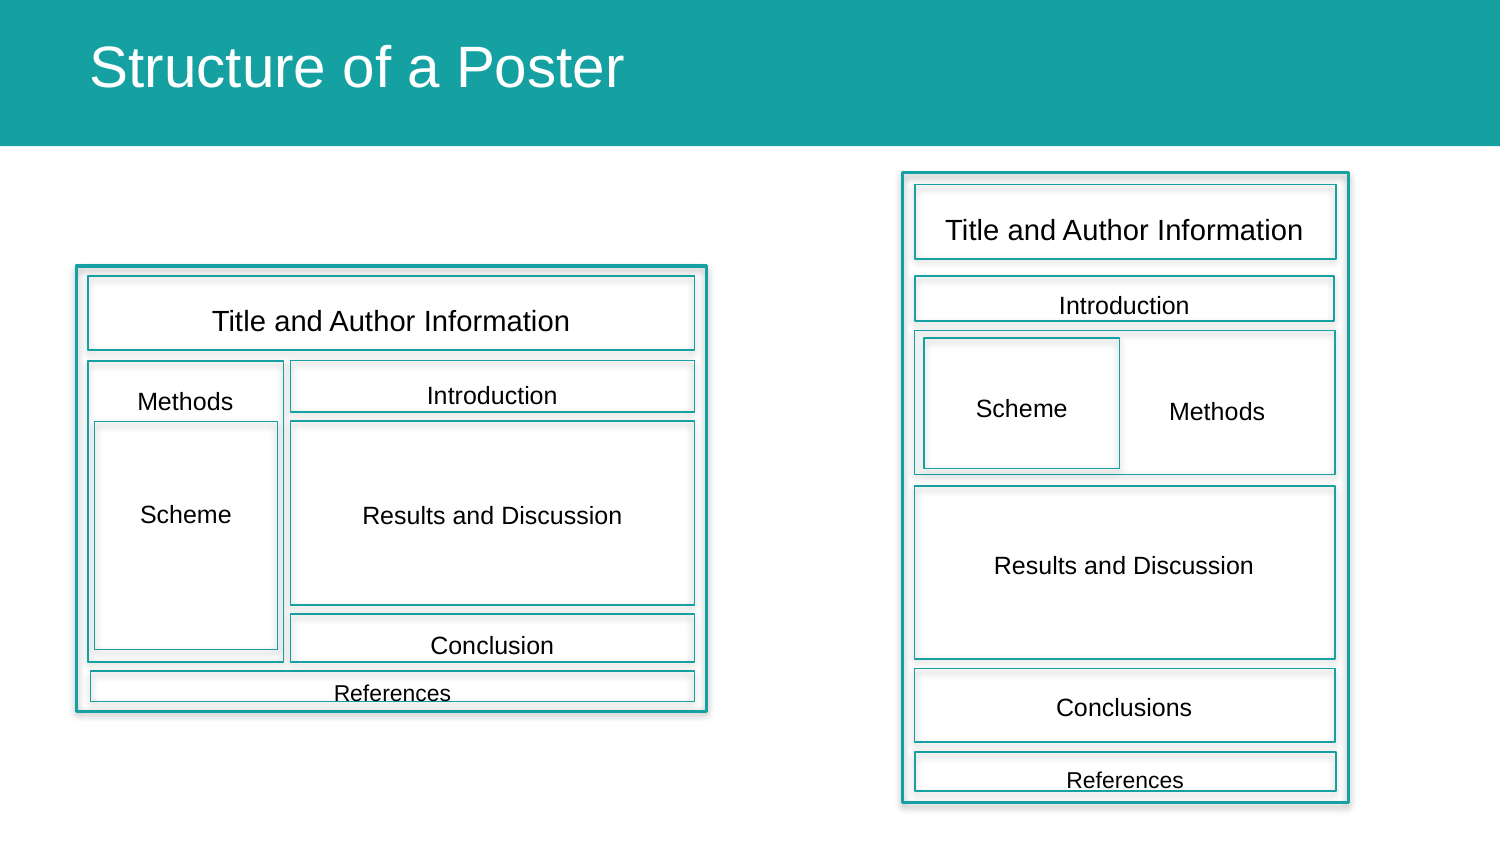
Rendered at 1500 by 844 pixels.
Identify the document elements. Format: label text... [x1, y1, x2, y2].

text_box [902, 172, 1349, 803]
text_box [76, 265, 707, 712]
title Structure of a Poster [75, 21, 988, 104]
